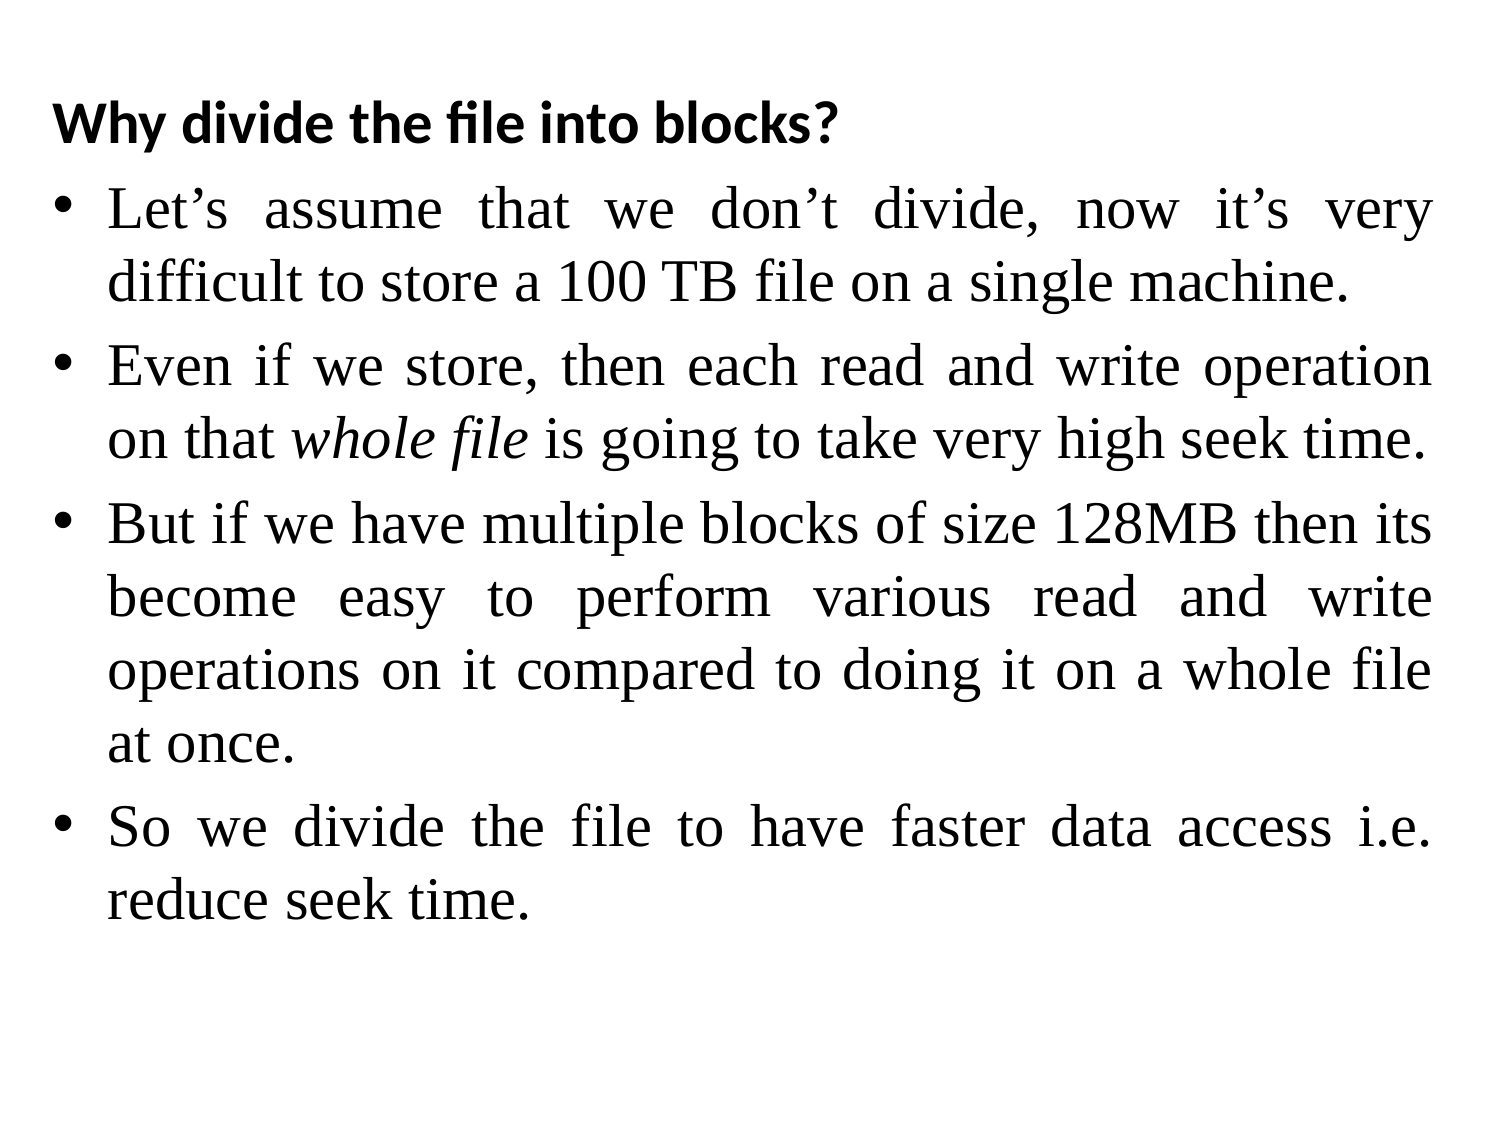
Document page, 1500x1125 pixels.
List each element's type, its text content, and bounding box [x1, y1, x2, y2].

list Why divide the file into blocks? Let’s assume that we don’t divide, now it’s very difficult to store a 100 TB file on a single machine. Even if we store, then each read and write operation on that whole file is going to take very high seek time. But if we have multiple blocks of size 128MB then its become easy to perform various read and write operations on it compared to doing it on a whole file at once. So we divide the file to have faster data access i.e. reduce seek time. [37, 75, 1450, 1005]
